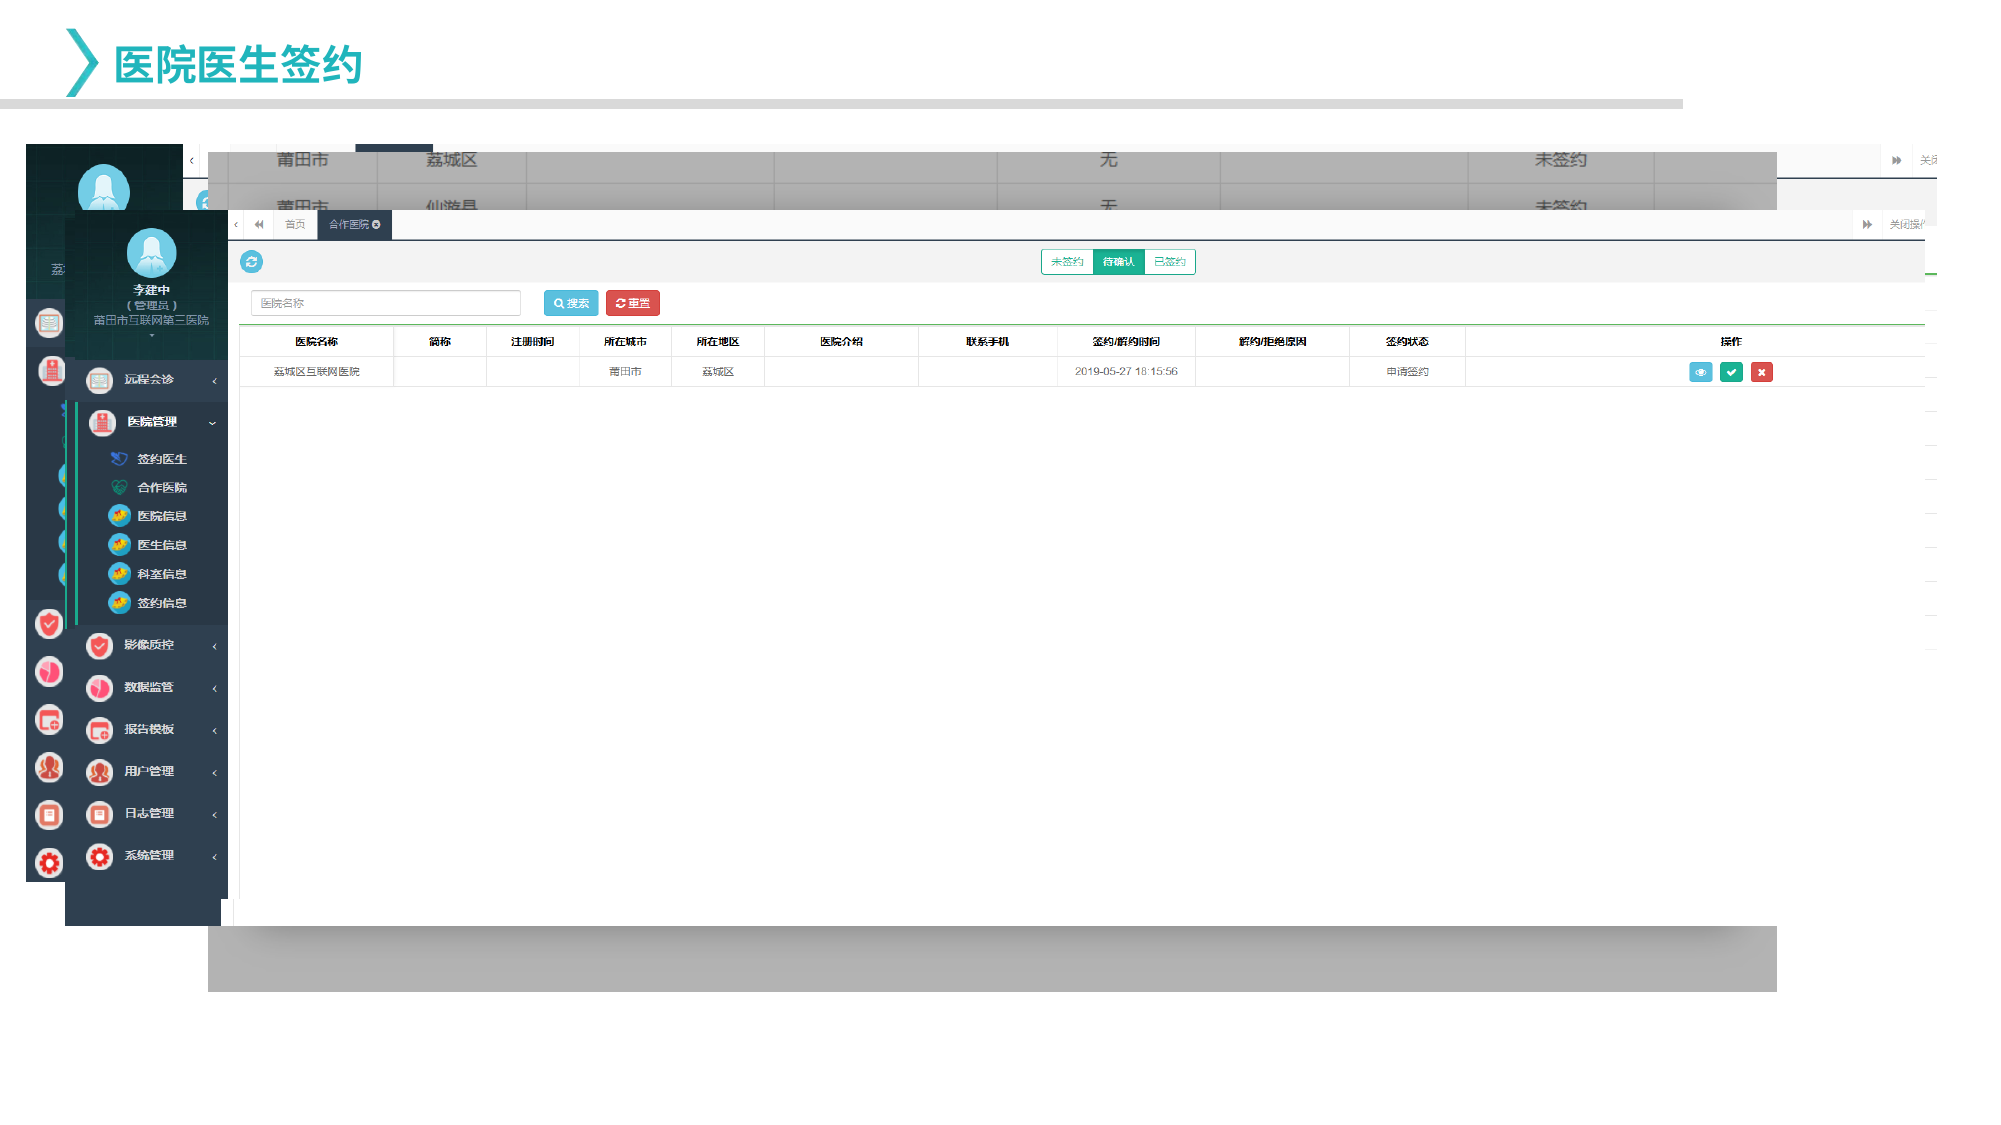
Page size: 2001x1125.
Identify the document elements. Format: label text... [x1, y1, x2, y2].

text_box 医院医生签约 [99, 31, 379, 97]
picture [26, 144, 1937, 992]
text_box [65, 28, 99, 98]
